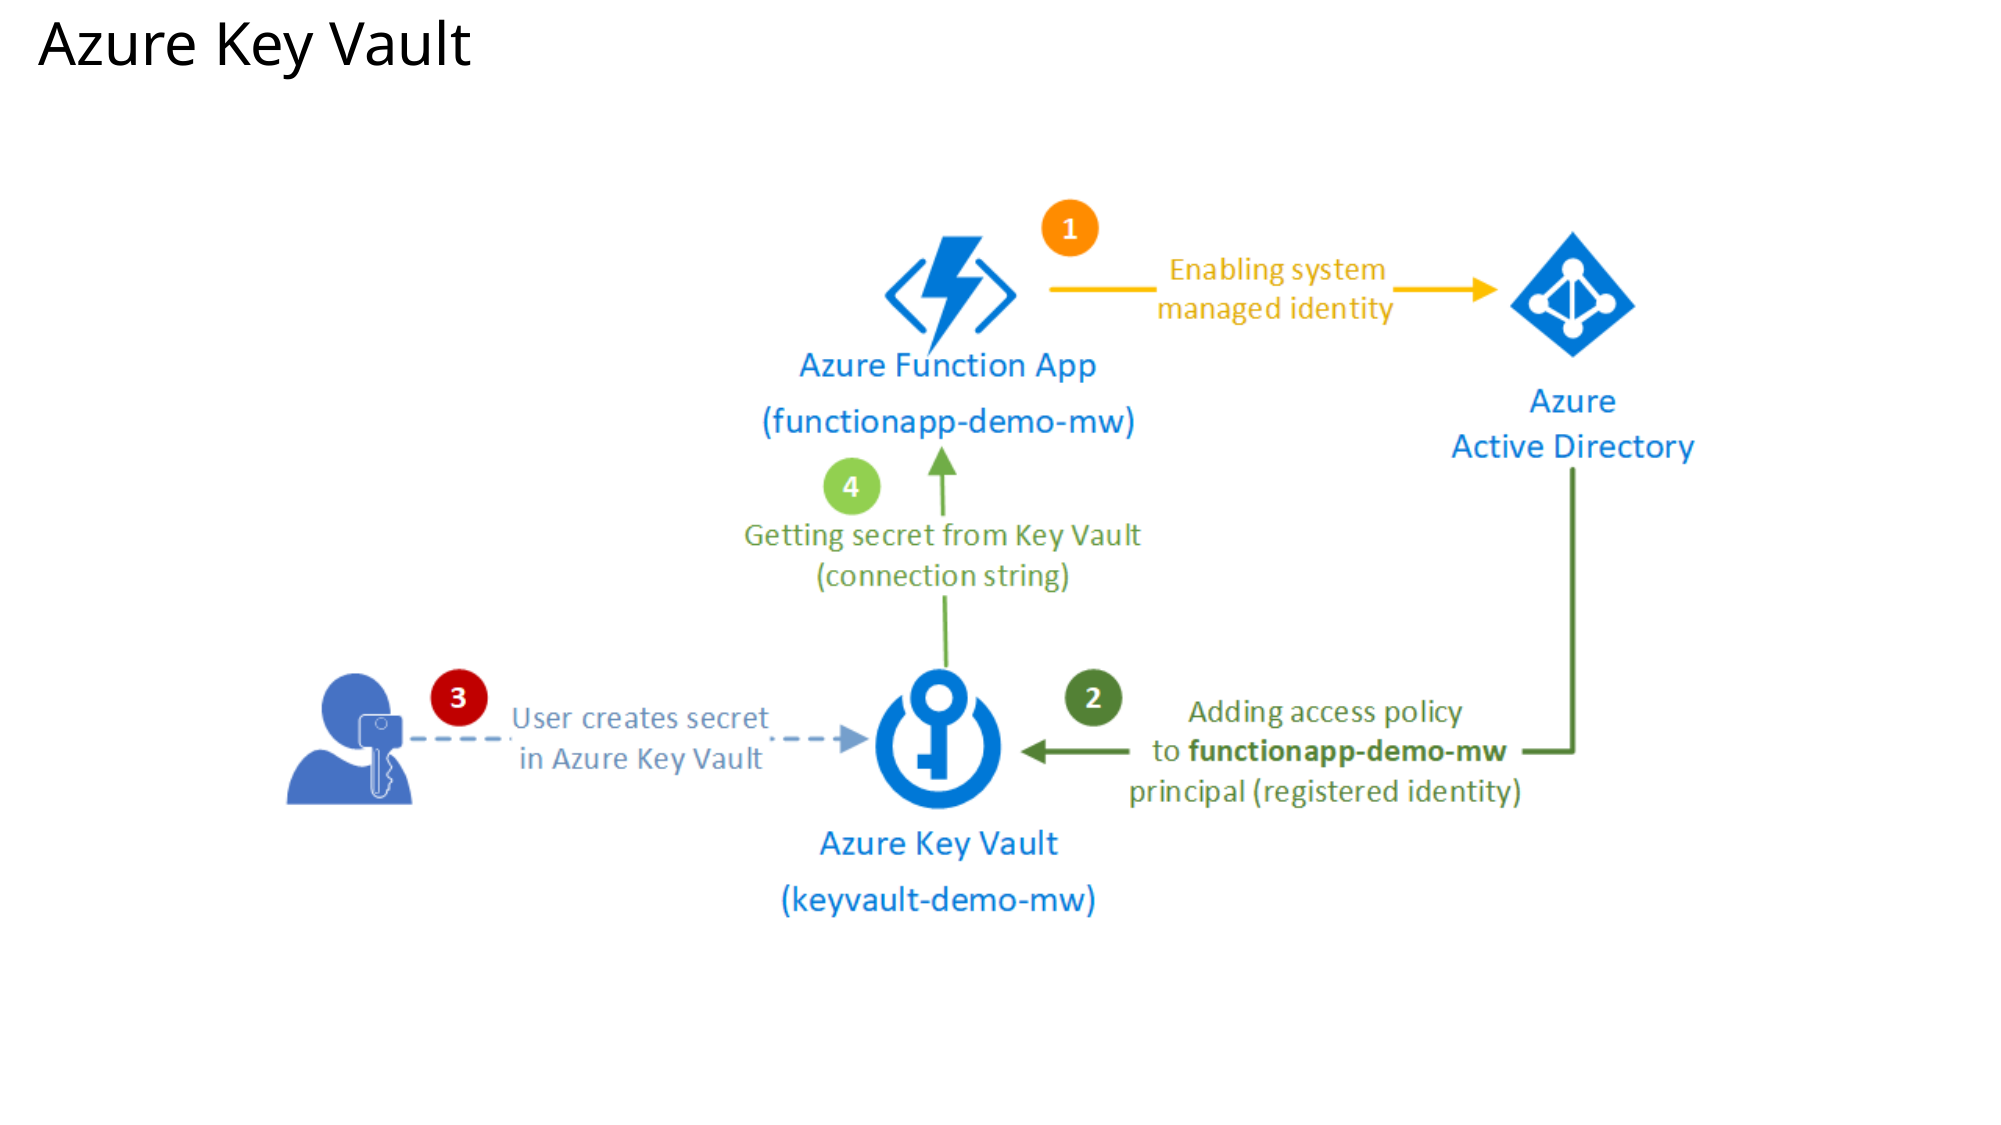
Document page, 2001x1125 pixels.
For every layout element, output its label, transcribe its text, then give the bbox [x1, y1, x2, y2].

title Azure Key Vault [23, 6, 1977, 86]
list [283, 196, 1717, 941]
